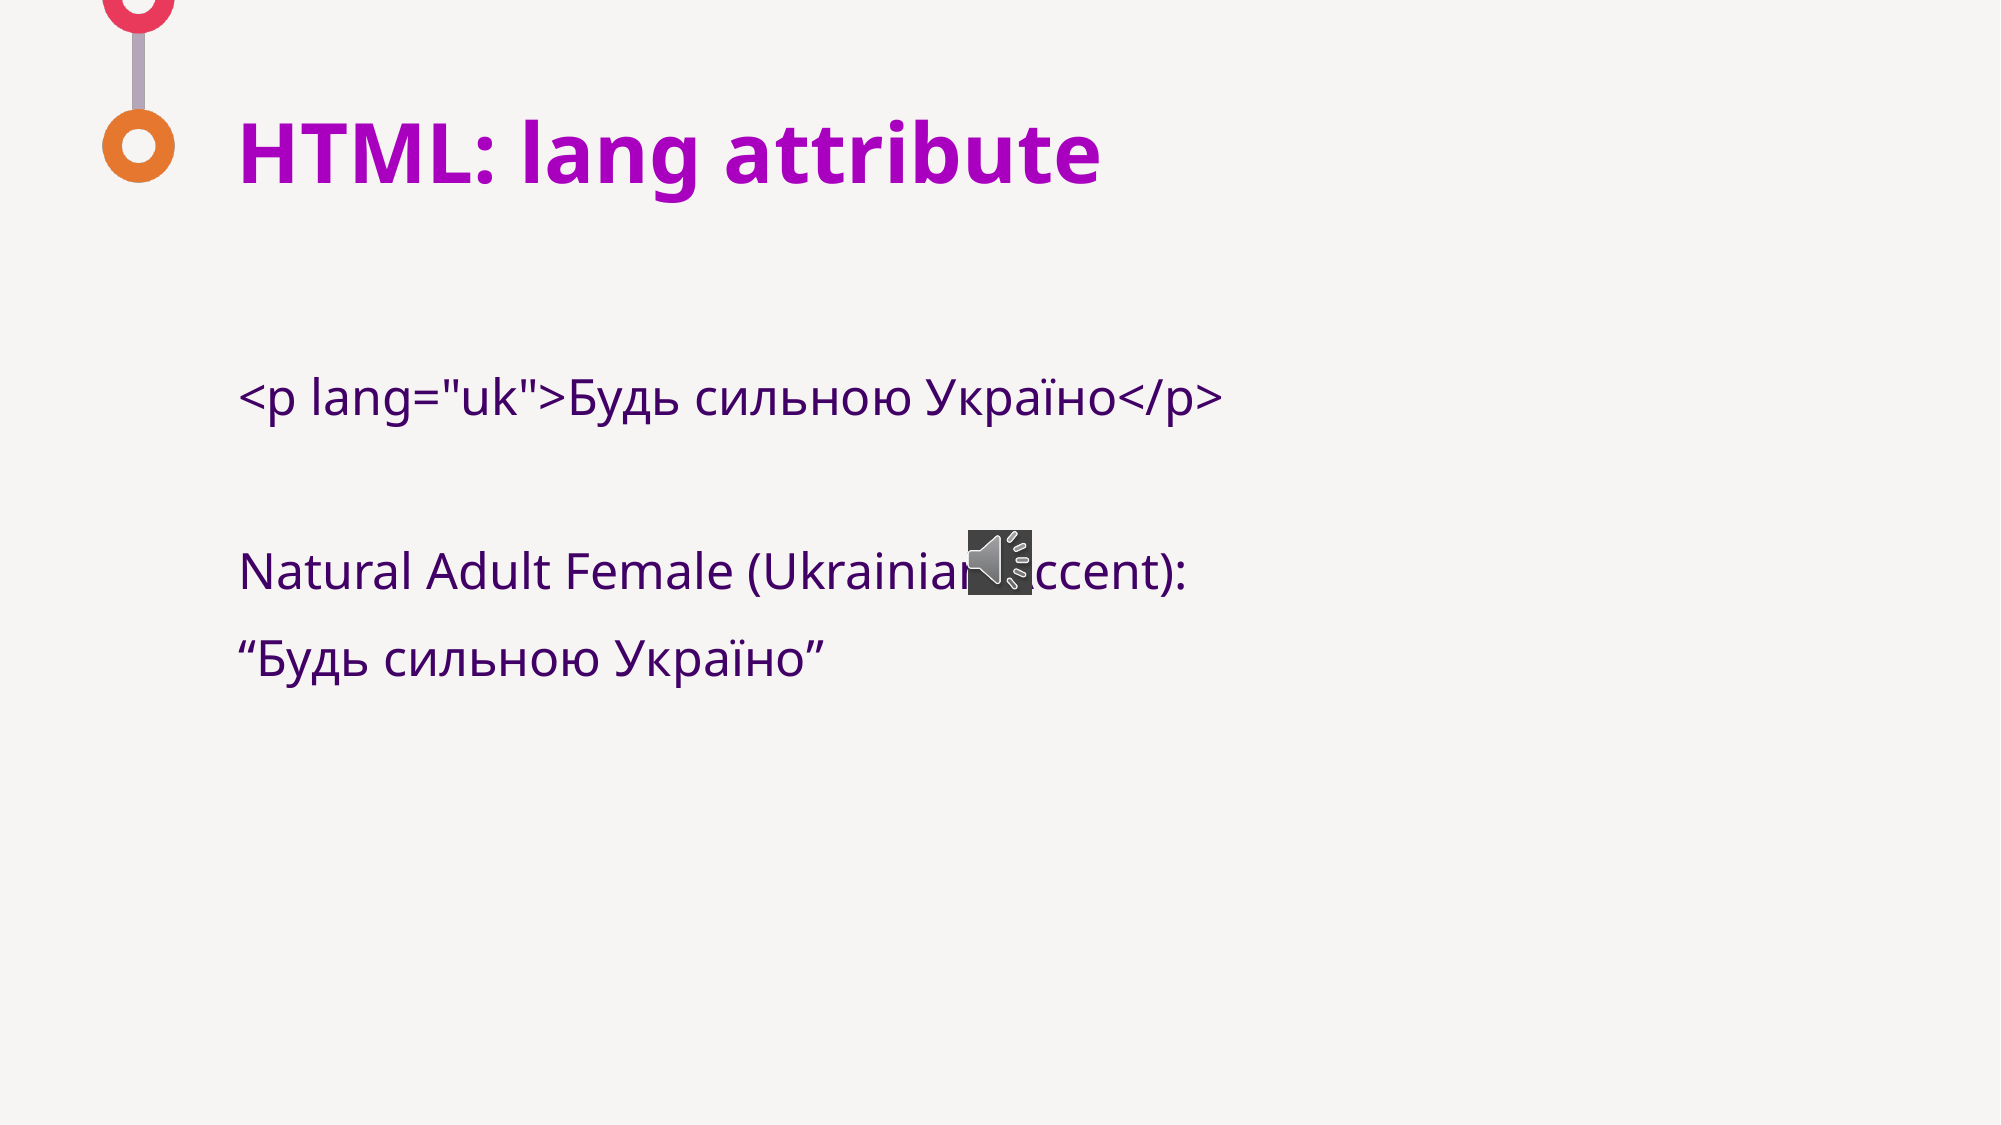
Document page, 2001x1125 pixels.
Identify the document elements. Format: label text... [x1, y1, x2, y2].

title HTML: lang attribute [236, 111, 1388, 278]
list <p lang="uk">Будь сильною Україно</p> Natural Adult Female (Ukrainian Accent): “Будь сильною Україно” [236, 359, 1387, 1014]
picture [966, 529, 1034, 596]
picture [100, 0, 179, 192]
